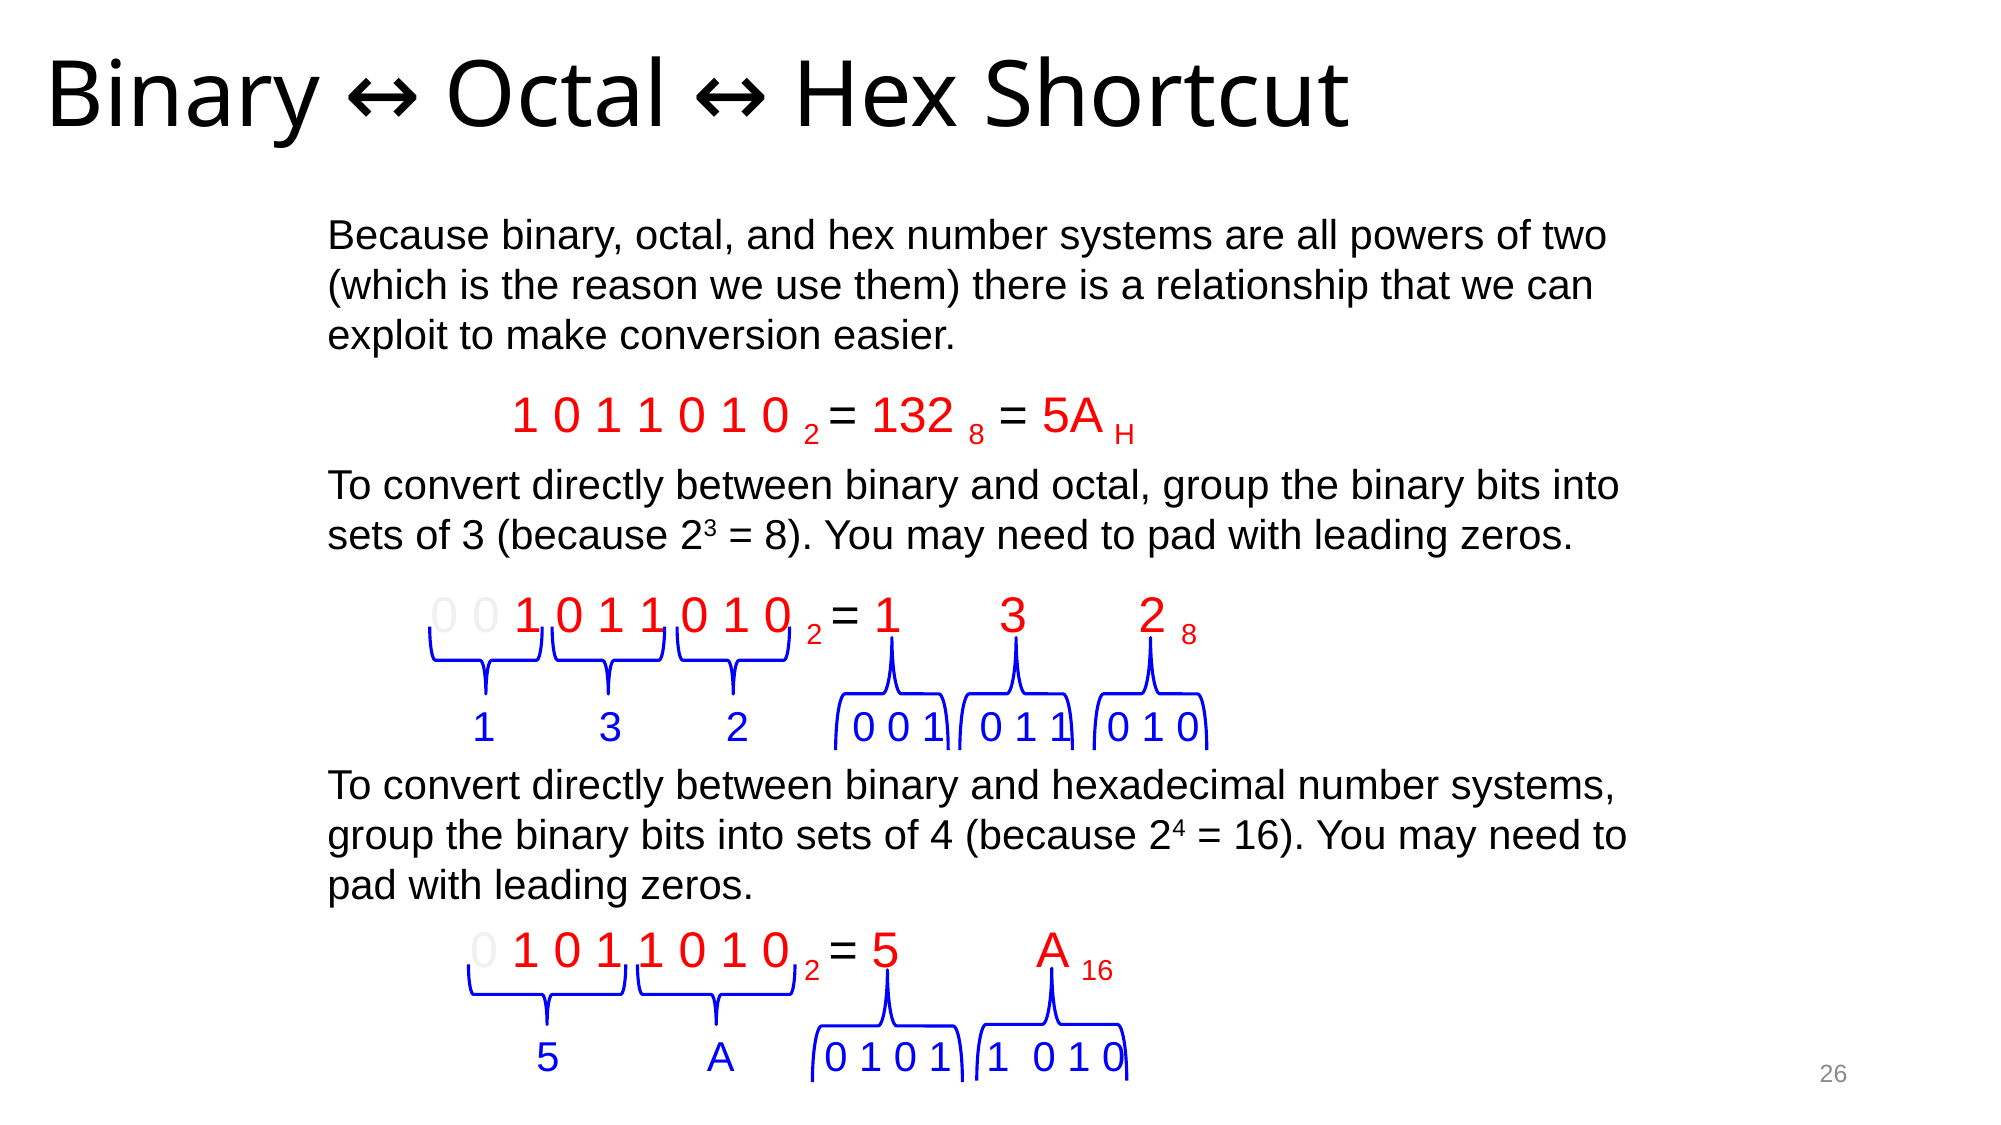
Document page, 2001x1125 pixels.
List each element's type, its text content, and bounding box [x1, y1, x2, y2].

text_box 1 0 1 1 0 1 0 2 = 132 8 = 5A H [496, 374, 1164, 458]
title Binary ↔ Octal ↔ Hex Shortcut [29, 36, 1755, 156]
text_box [428, 910, 1154, 1088]
text_box Because binary, octal, and hex number systems are all powers of two (which is the reason we use them) there is a relationship that we can exploit to make conversion easier. To convert directly between binary and octal, group the binary bits into sets of 3 (because 23 = 8). You may need to pad with leading zeros. To convert directly between binary and hexadecimal number systems, group the binary bits into sets of 4 (because 24 = 16). You may need to pad with leading zeros. [312, 200, 1700, 1125]
slide_number 26 [1412, 1042, 1863, 1103]
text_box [414, 574, 1228, 758]
